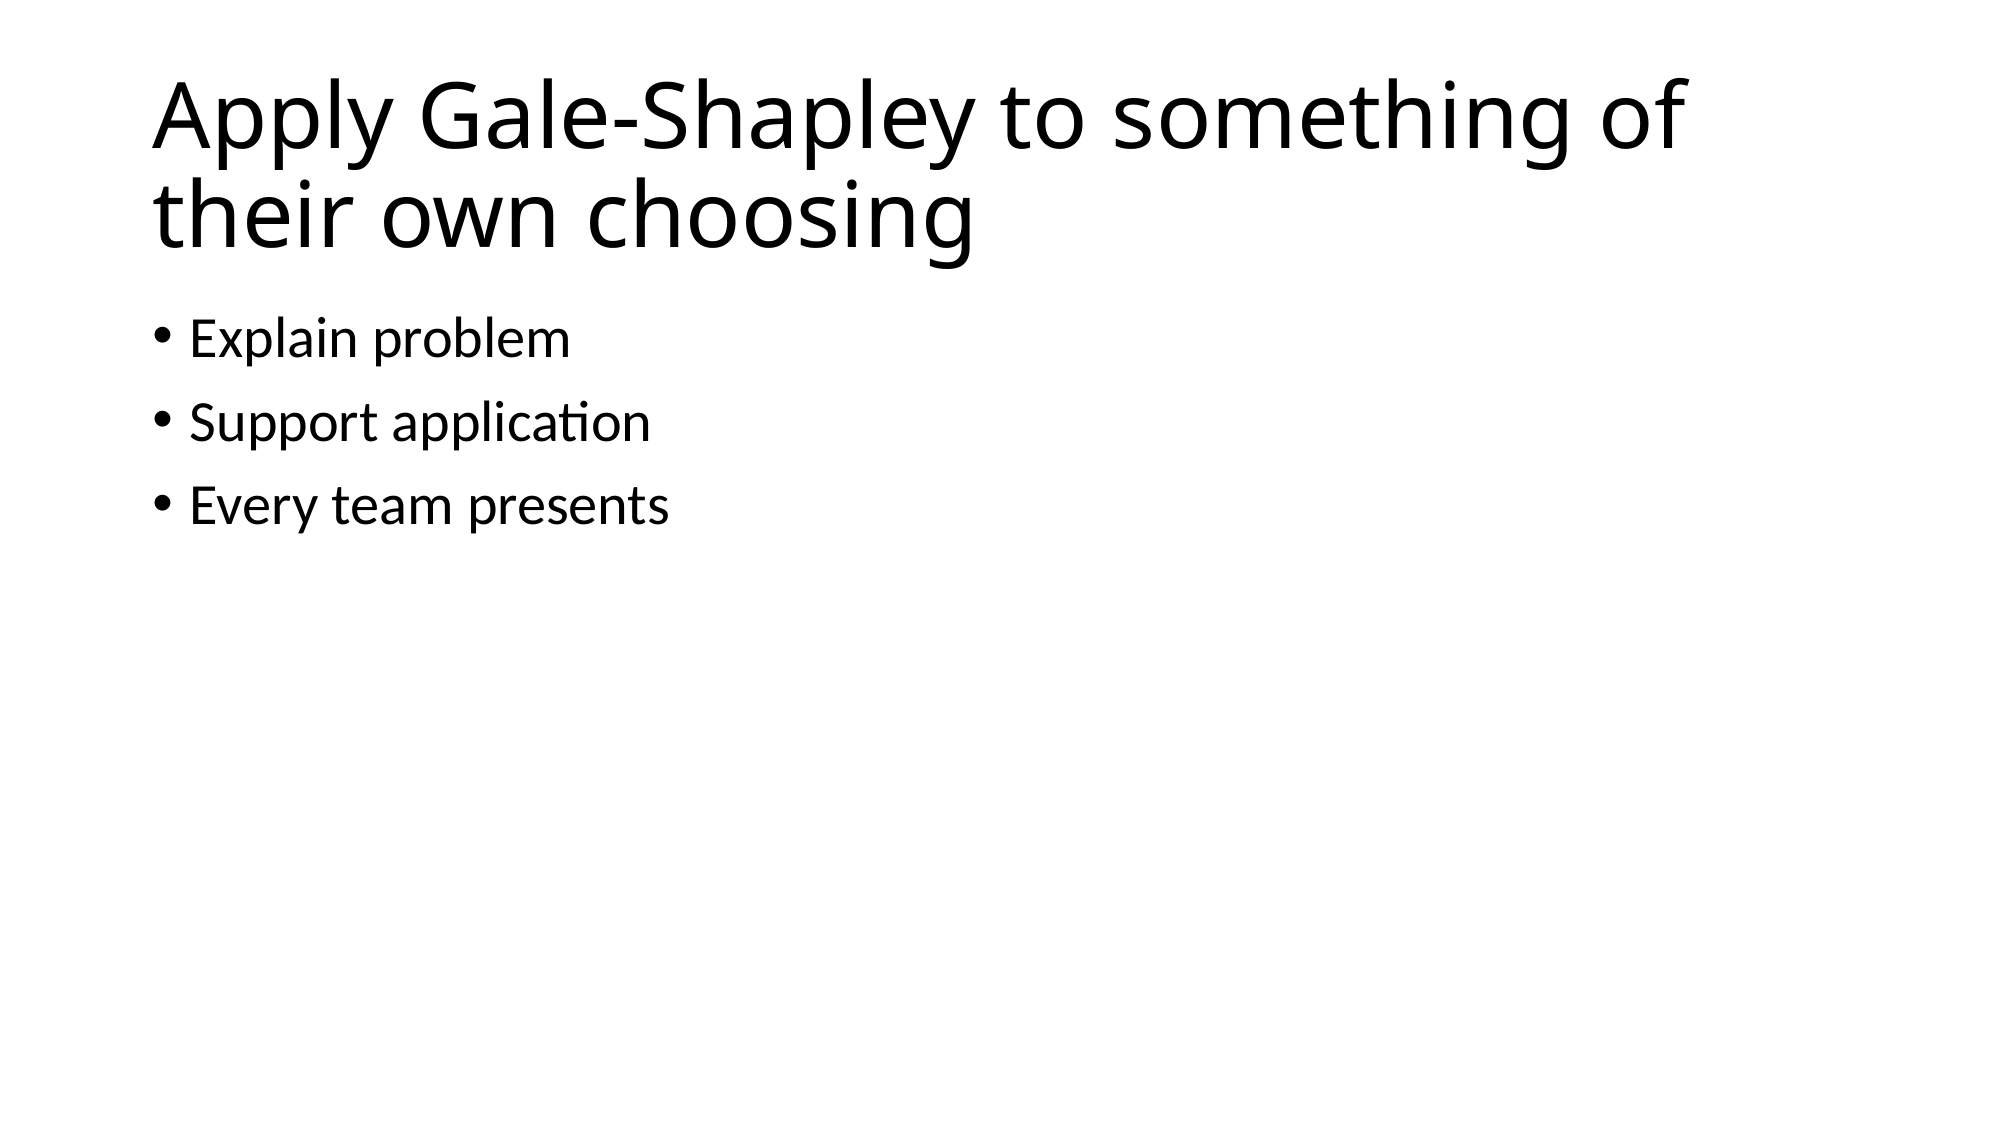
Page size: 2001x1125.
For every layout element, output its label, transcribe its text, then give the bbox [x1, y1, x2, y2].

list Explain problem Support application Every team presents [137, 299, 1863, 1014]
title Apply Gale-Shapley to something of their own choosing [137, 59, 1863, 278]
